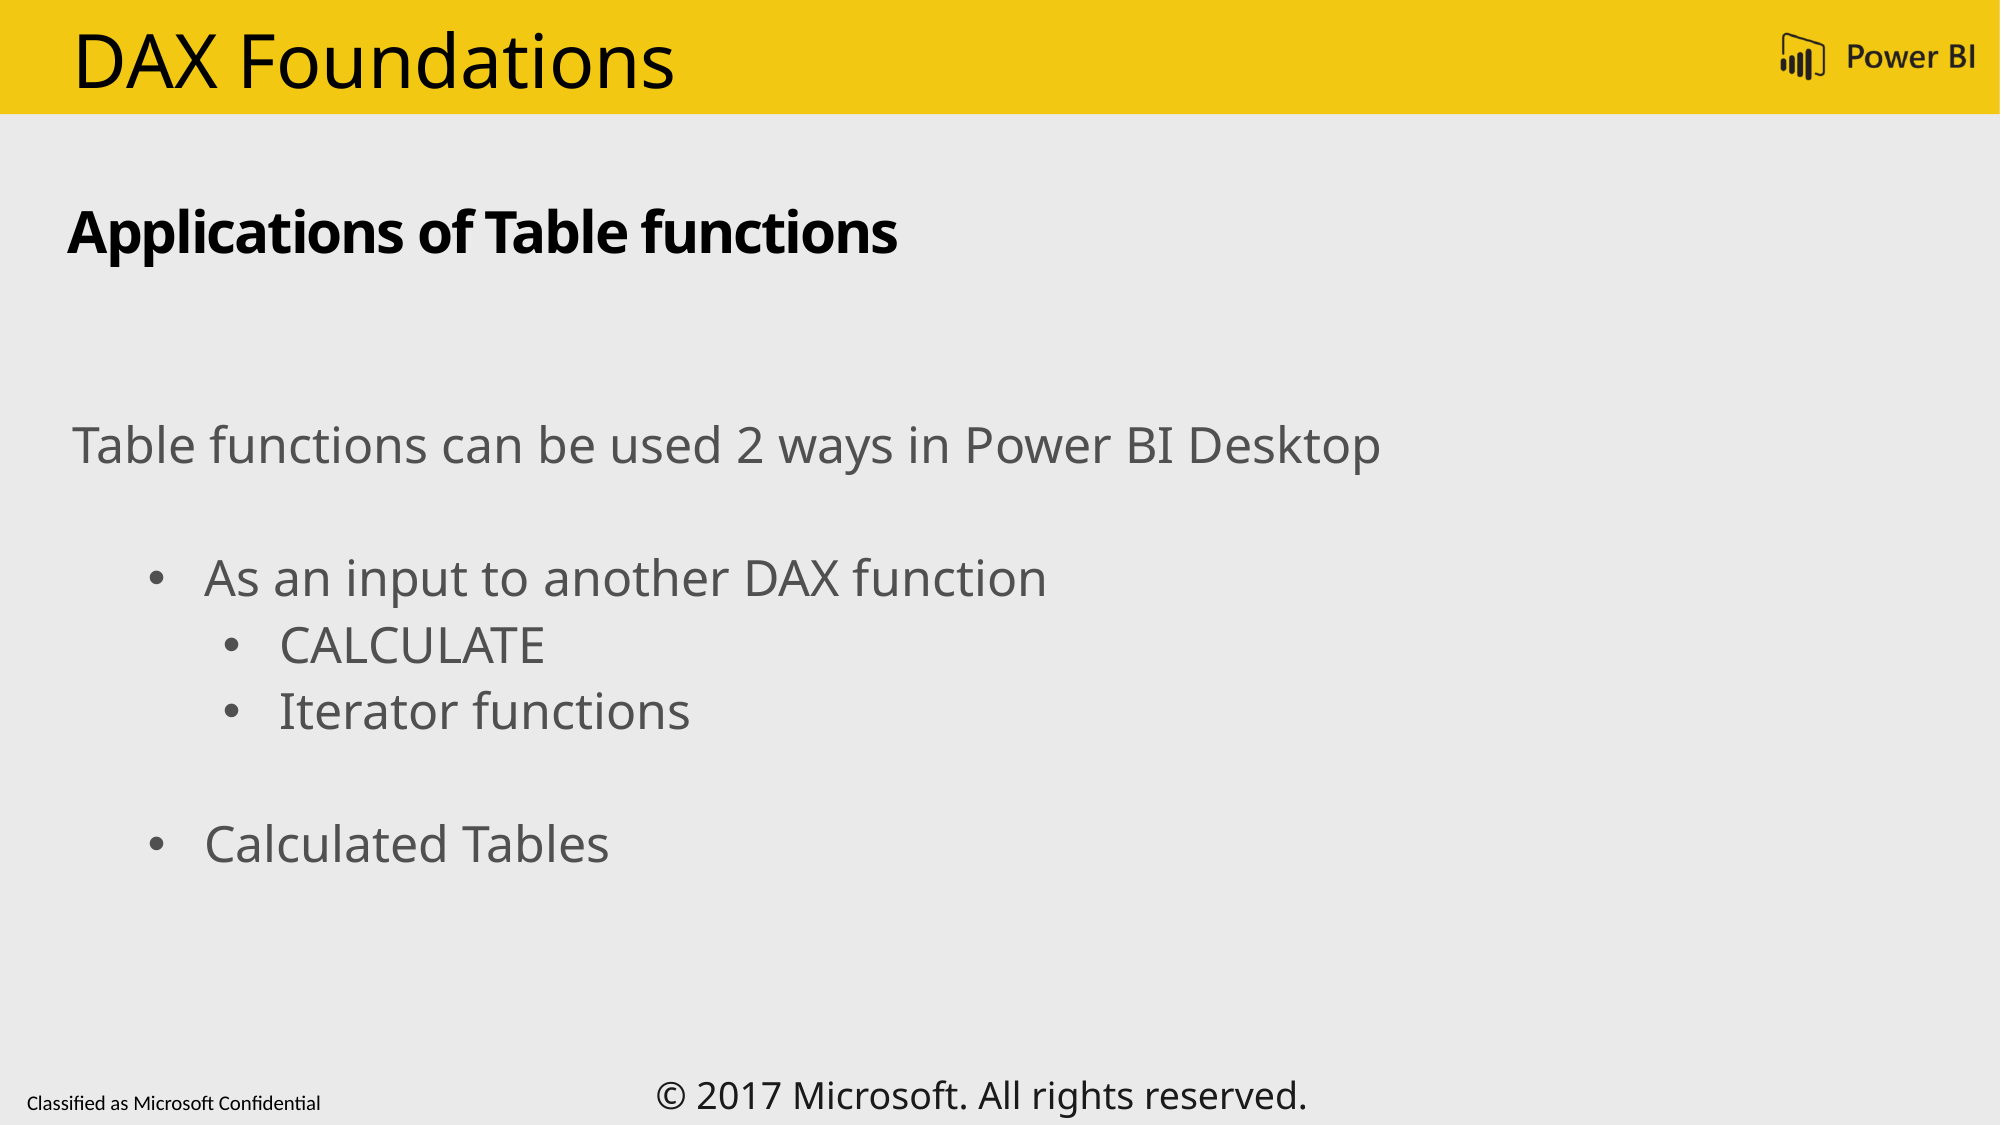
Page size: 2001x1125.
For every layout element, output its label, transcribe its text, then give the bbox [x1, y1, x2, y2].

text_box Table functions can be used 2 ways in Power BI Desktop As an input to another DAX function CALCULATE Iterator functions Calculated Tables [58, 274, 1607, 948]
text_box DAX Foundations [58, 5, 1879, 111]
picture [1768, 23, 1985, 91]
text_box [0, 0, 2000, 115]
title Applications of Table functions [43, 188, 1956, 275]
